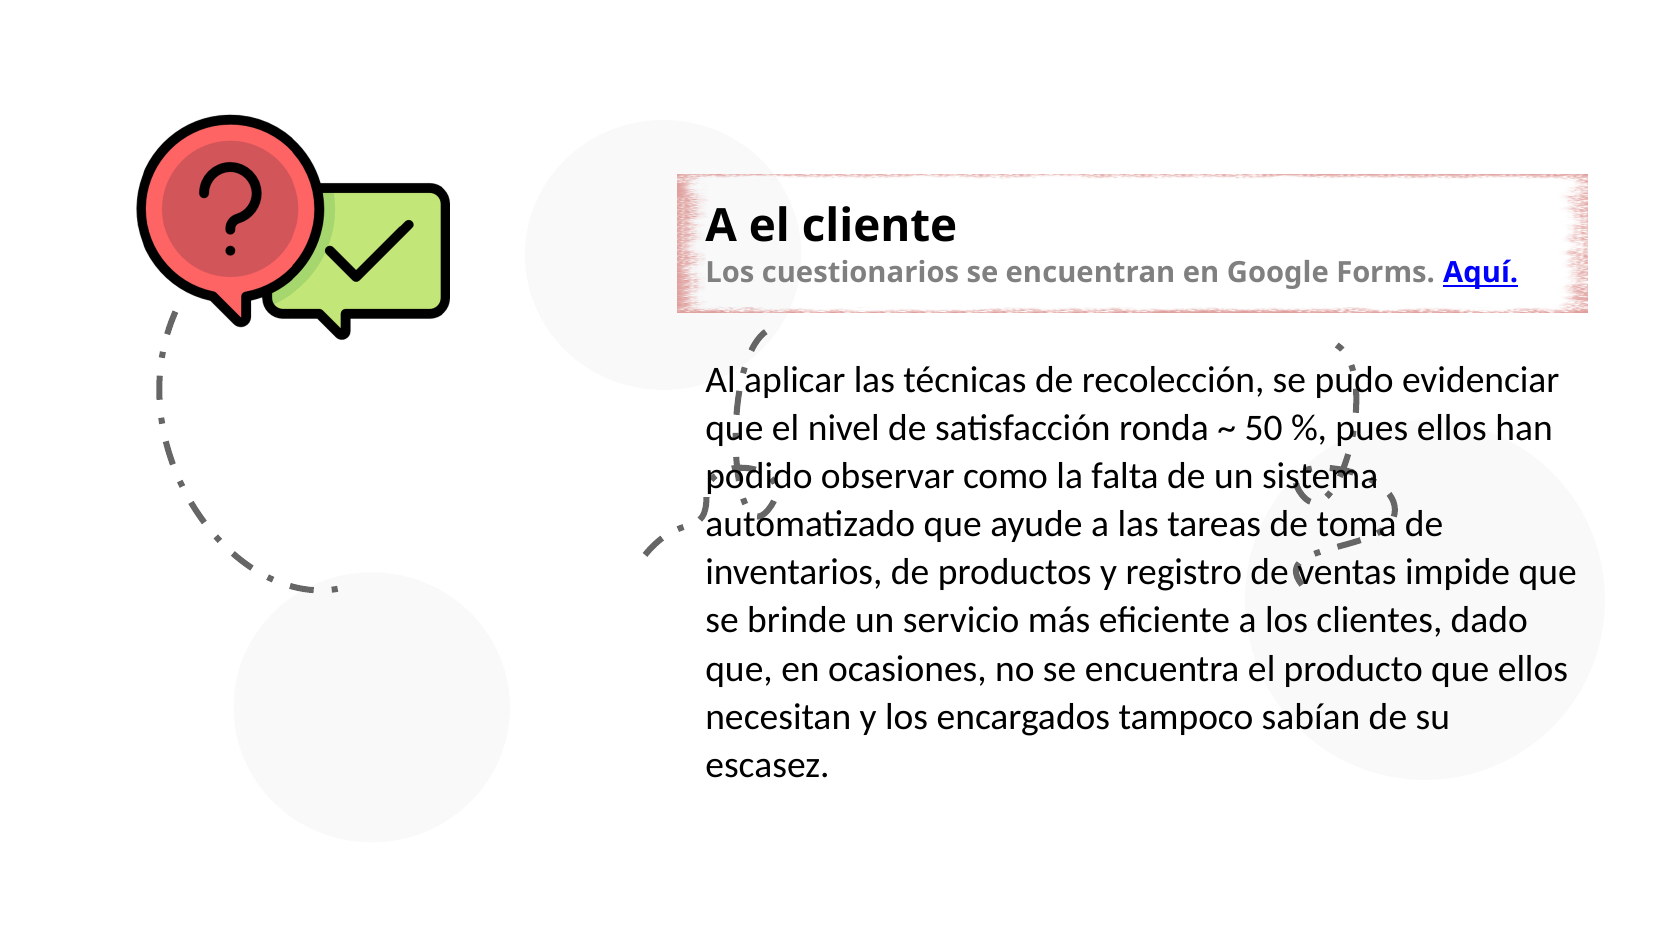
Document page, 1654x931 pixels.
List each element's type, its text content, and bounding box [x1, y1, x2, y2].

text_box A el cliente Los cuestionarios se encuentran en Google Forms. Aquí. Al aplicar las técnicas de recolección, se pudo evidenciar que el nivel de satisfacción ronda ~ 50 %, pues ellos han podido observar como la falta de un sistema automatizado que ayude a las tareas de toma de inventarios, de productos y registro de ventas impide que se brinde un servicio más eficiente a los clientes, dado que, en ocasiones, no se encuentra el producto que ellos necesitan y los encargados tampoco sabían de su escasez. [615, 176, 1599, 800]
picture [0, 70, 592, 385]
picture [677, 174, 1588, 313]
